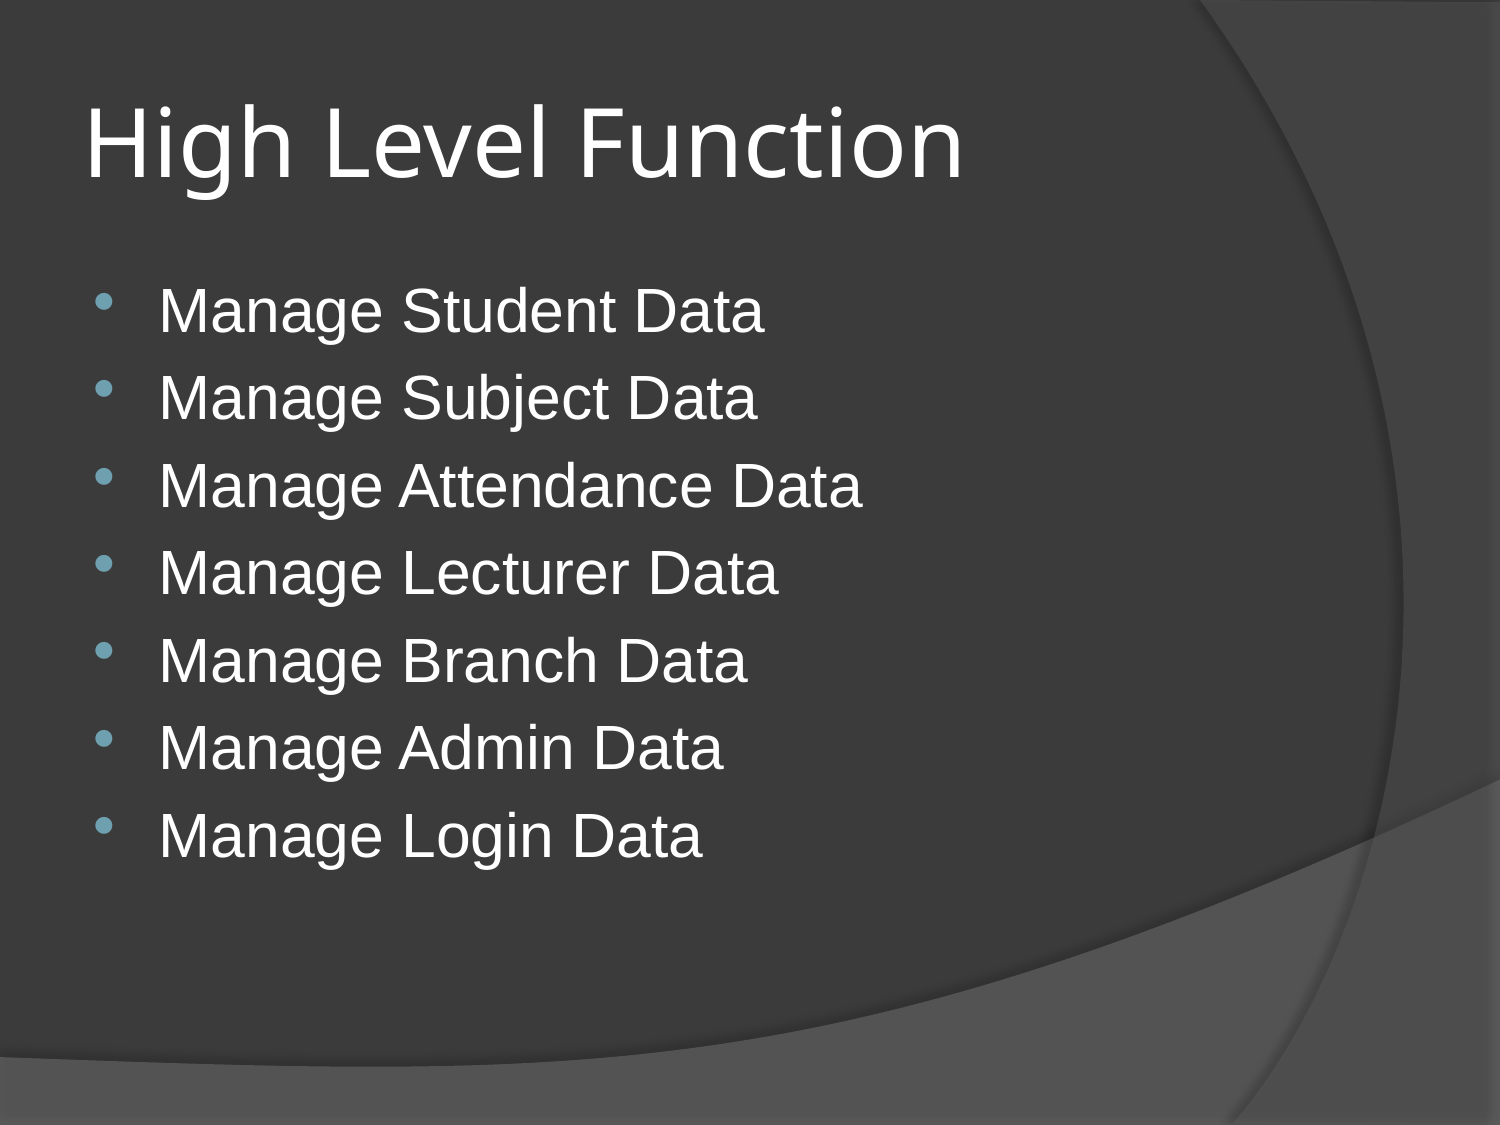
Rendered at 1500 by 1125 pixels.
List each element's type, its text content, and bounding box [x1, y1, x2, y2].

title High Level Function [75, 45, 1300, 233]
list Manage Student Data Manage Subject Data Manage Attendance Data Manage Lecturer Data Manage Branch Data Manage Admin Data Manage Login Data [75, 262, 1300, 1005]
